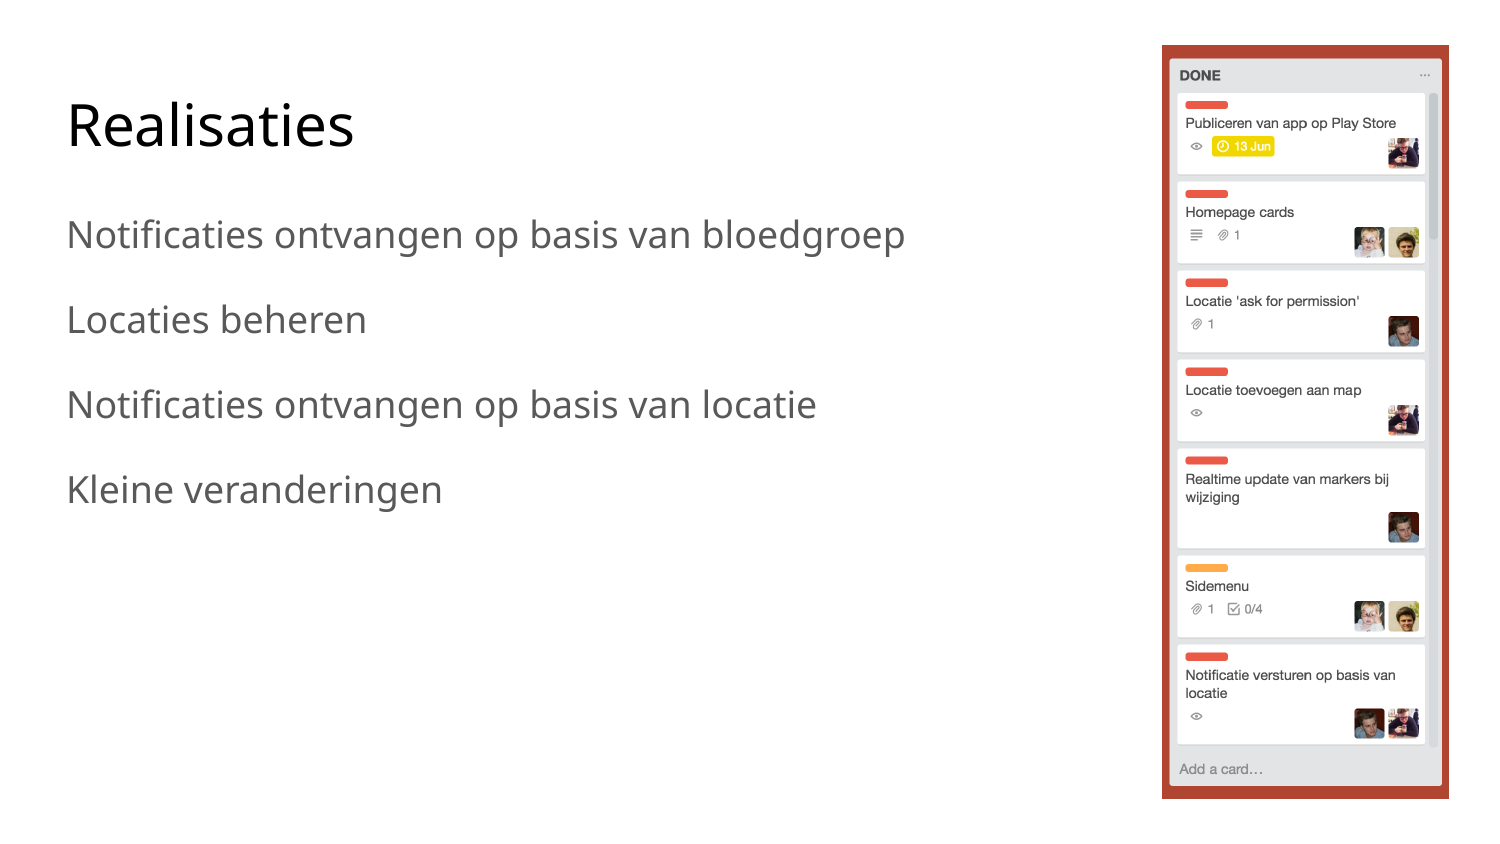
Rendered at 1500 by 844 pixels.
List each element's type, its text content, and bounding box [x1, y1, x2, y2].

list Notificaties ontvangen op basis van bloedgroep Locaties beheren Notificaties ontvangen op basis van locatie Kleine veranderingen [51, 189, 1156, 750]
title Realisaties [51, 72, 1156, 167]
picture [1161, 45, 1450, 799]
